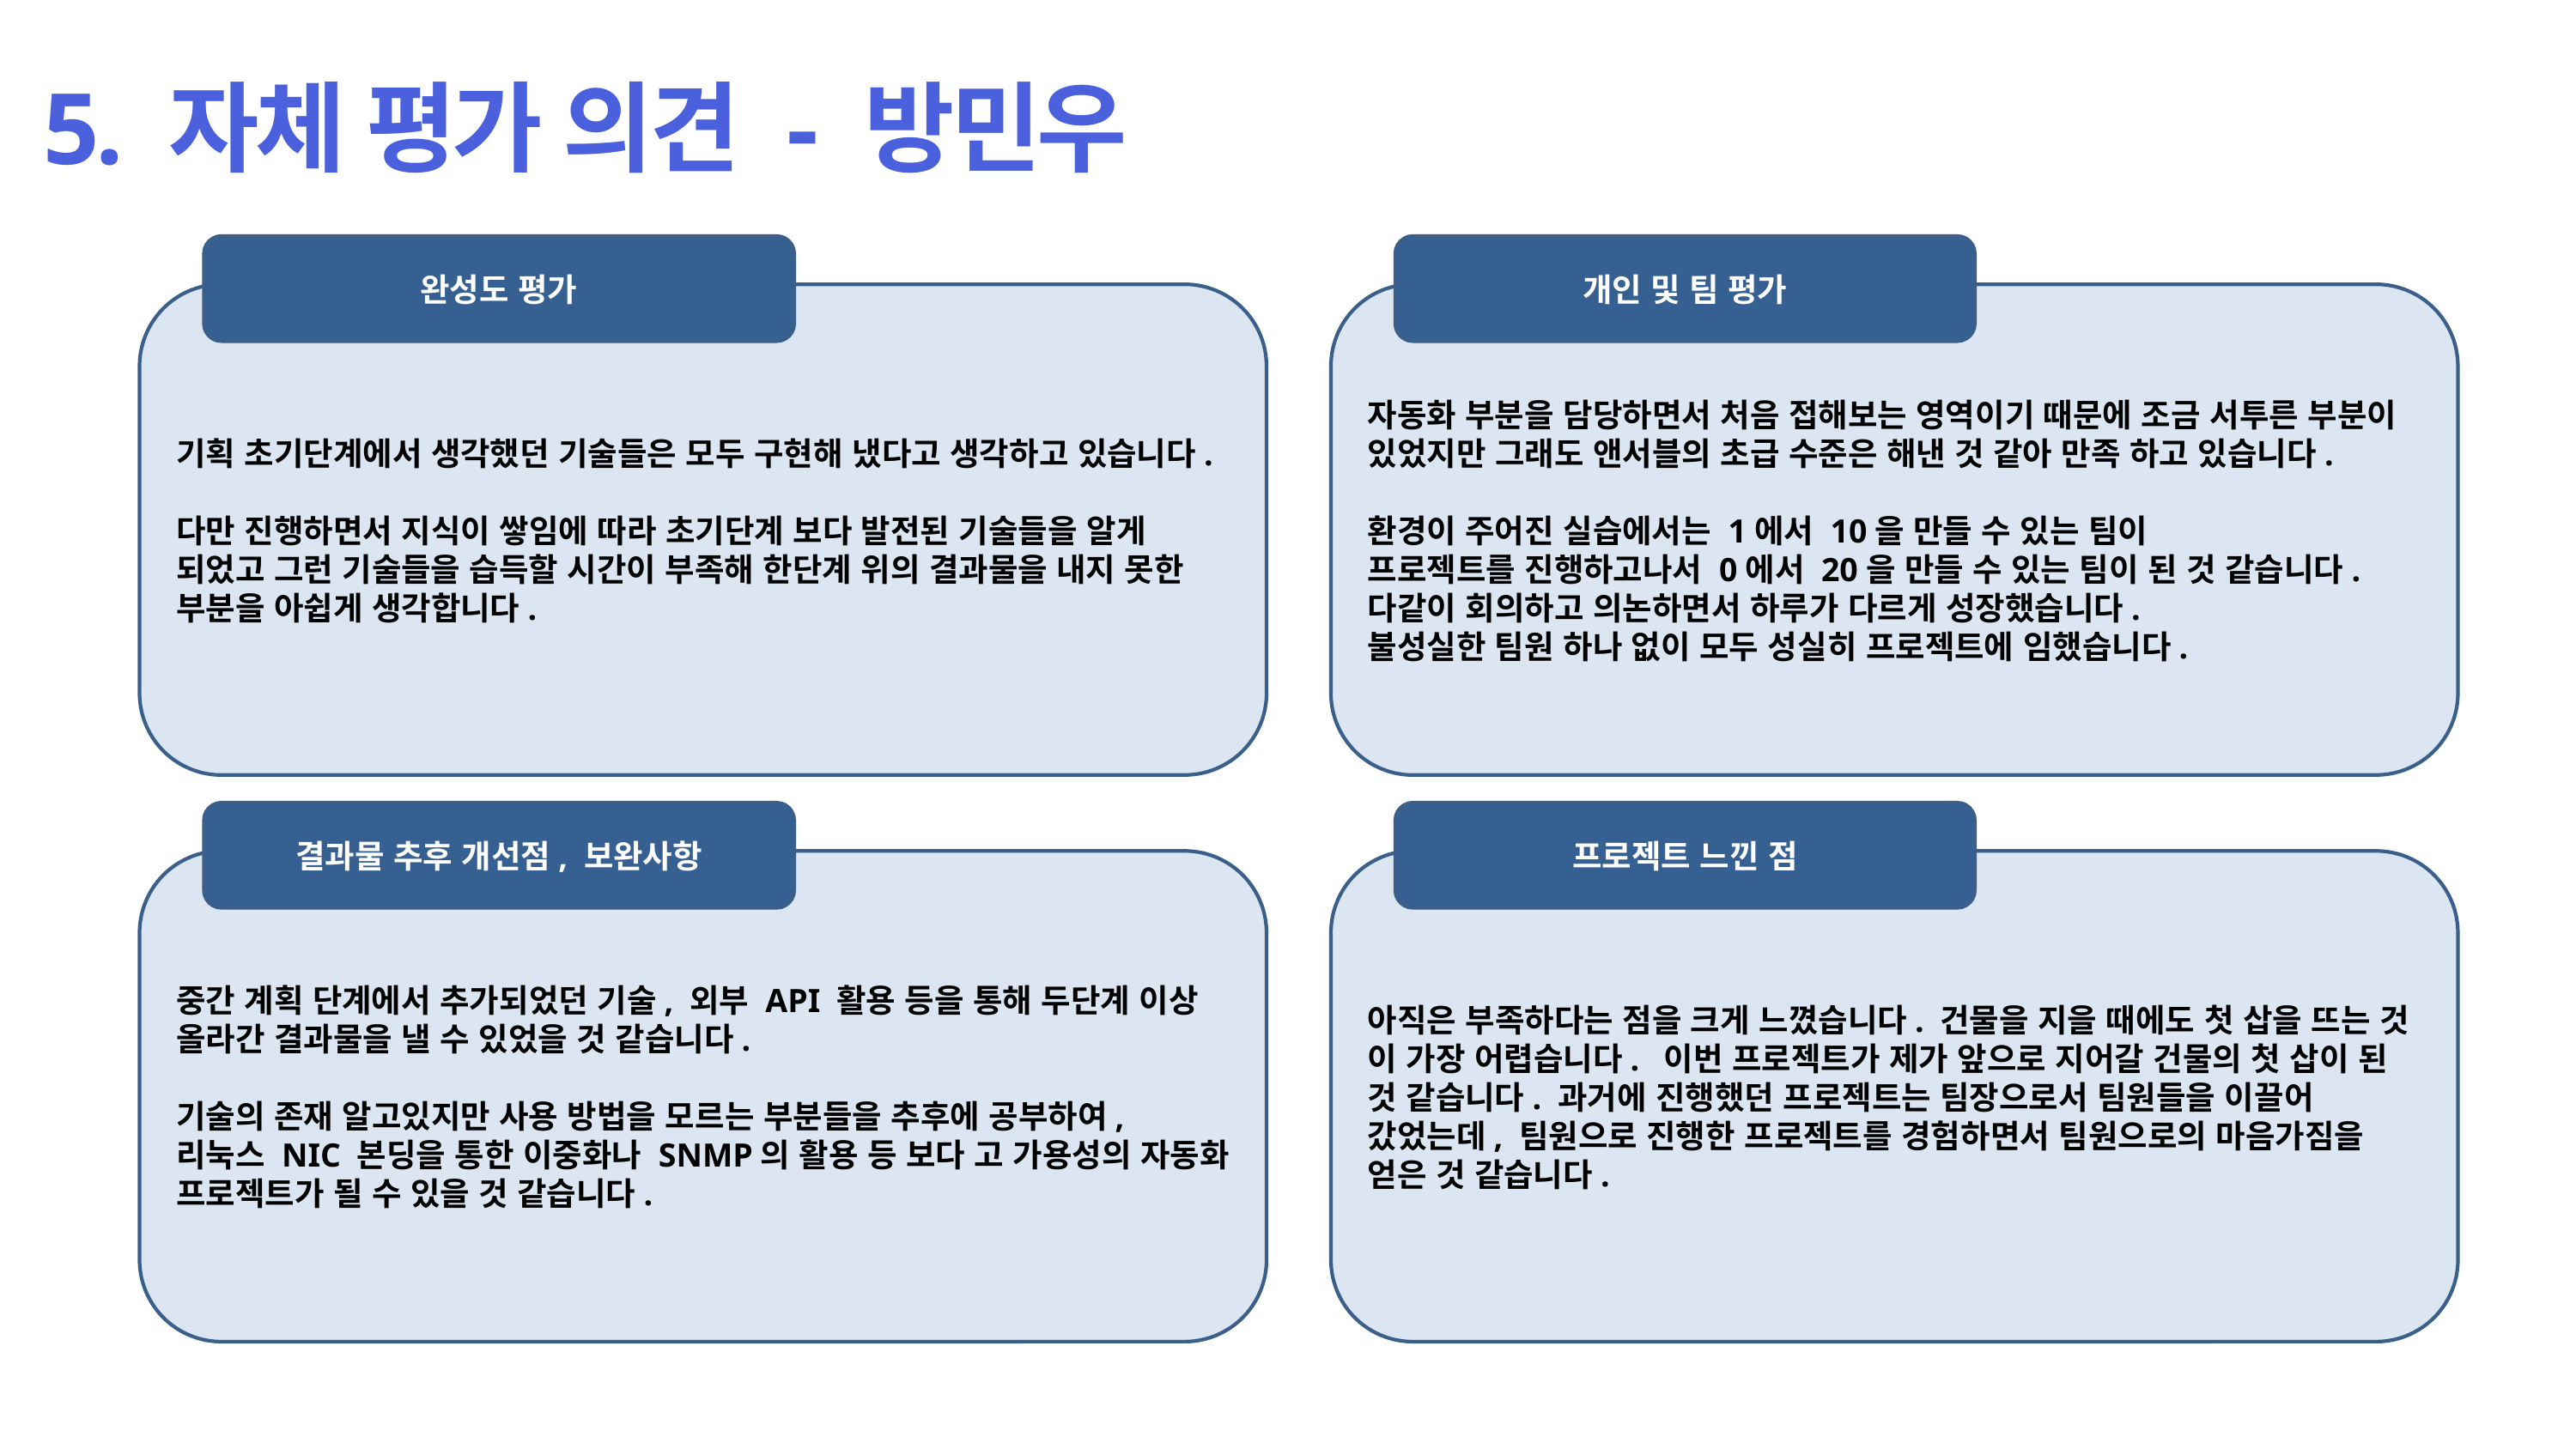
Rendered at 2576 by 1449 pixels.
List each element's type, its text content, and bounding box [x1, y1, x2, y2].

text_box 아직은 부족하다는 점을 크게 느꼈습니다. 건물을 지을 때에도 첫 삽을 뜨는 것 이 가장 어렵습니다. 이번 프로젝트가 제가 앞으로 지어갈 건물의 첫 삽이 된 것 같습니다. 과거에 진행했던 프로젝트는 팀장으로서 팀원들을 이끌어 갔었는데, 팀원으로 진행한 프로젝트를 경험하면서 팀원으로의 마음가짐을 얻은 것 같습니다. [1328, 849, 2460, 1344]
text_box 개인 및 팀 평가 [1393, 233, 1978, 343]
text_box 자동화 부분을 담당하면서 처음 접해보는 영역이기 때문에 조금 서투른 부분이 있었지만 그래도 앤서블의 초급 수준은 해낸 것 같아 만족 하고 있습니다. 환경이 주어진 실습에서는 1에서 10을 만들 수 있는 팀이 프로젝트를 진행하고나서 0에서 20을 만들 수 있는 팀이 된 것 같습니다. 다같이 회의하고 의논하면서 하루가 다르게 성장했습니다. 불성실한 팀원 하나 없이 모두 성실히 프로젝트에 임했습니다. [1328, 282, 2460, 777]
text_box 결과물 추후 개선점, 보완사항 [202, 800, 797, 910]
text_box 완성도 평가 [202, 233, 797, 343]
text_box 5. 자체 평가 의견 - 방민우 [43, 58, 2098, 185]
text_box 프로젝트 느낀 점 [1393, 800, 1978, 910]
text_box 기획 초기단계에서 생각했던 기술들은 모두 구현해 냈다고 생각하고 있습니다. 다만 진행하면서 지식이 쌓임에 따라 초기단계 보다 발전된 기술들을 알게 되었고 그런 기술들을 습득할 시간이 부족해 한단계 위의 결과물을 내지 못한 부분을 아쉽게 생각합니다. [137, 282, 1269, 777]
text_box 중간 계획 단계에서 추가되었던 기술, 외부 API 활용 등을 통해 두단계 이상 올라간 결과물을 낼 수 있었을 것 같습니다. 기술의 존재 알고있지만 사용 방법을 모르는 부분들을 추후에 공부하여, 리눅스 NIC 본딩을 통한 이중화나 SNMP의 활용 등 보다 고 가용성의 자동화 프로젝트가 될 수 있을 것 같습니다. [137, 849, 1269, 1344]
